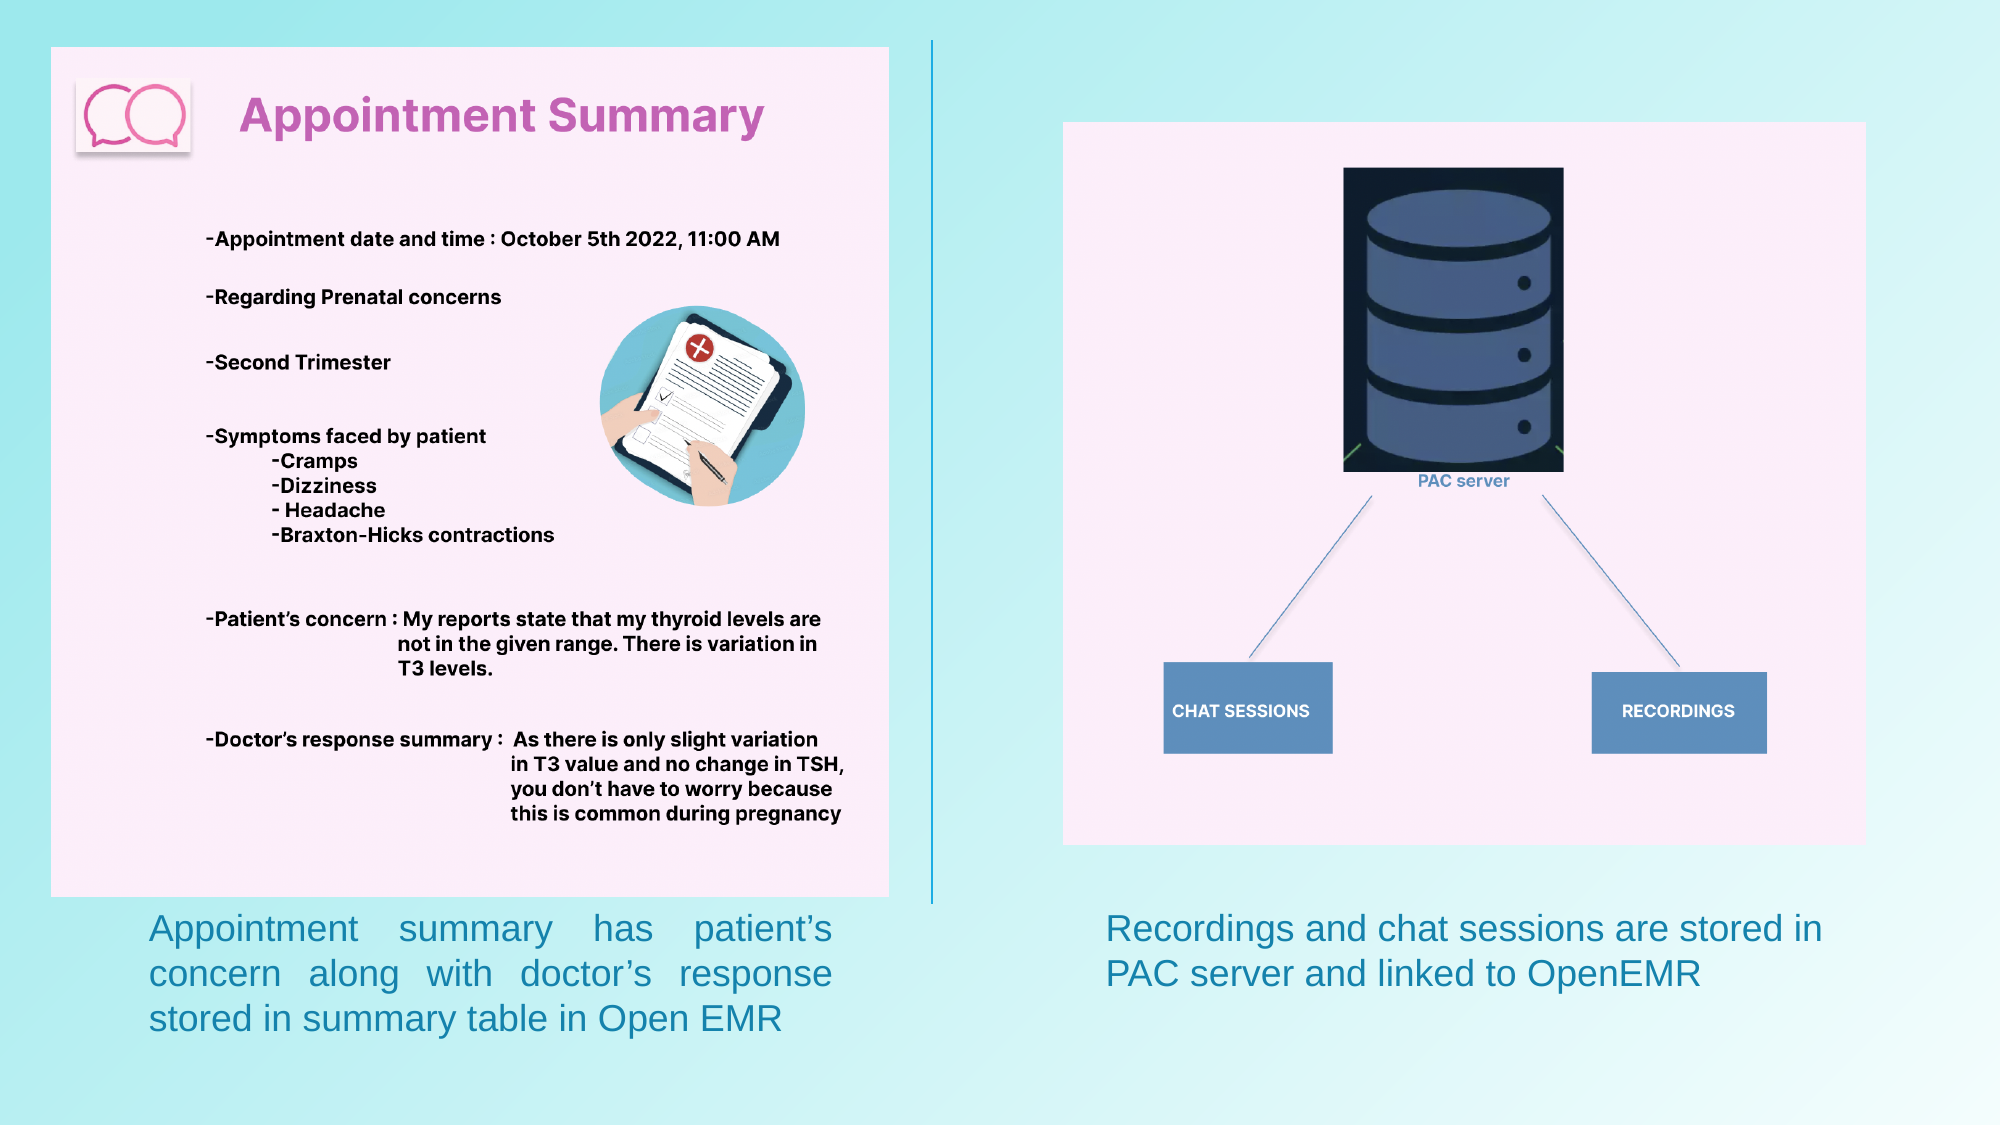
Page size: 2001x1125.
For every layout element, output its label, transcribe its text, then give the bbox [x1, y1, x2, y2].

picture [51, 47, 889, 897]
text_box Recordings and chat sessions are stored in PAC server and linked to OpenEMR [1090, 896, 1866, 1001]
picture [1063, 122, 1867, 845]
text_box Appointment summary has patient’s concern along with doctor’s response stored in summary table in Open EMR [134, 897, 848, 1046]
